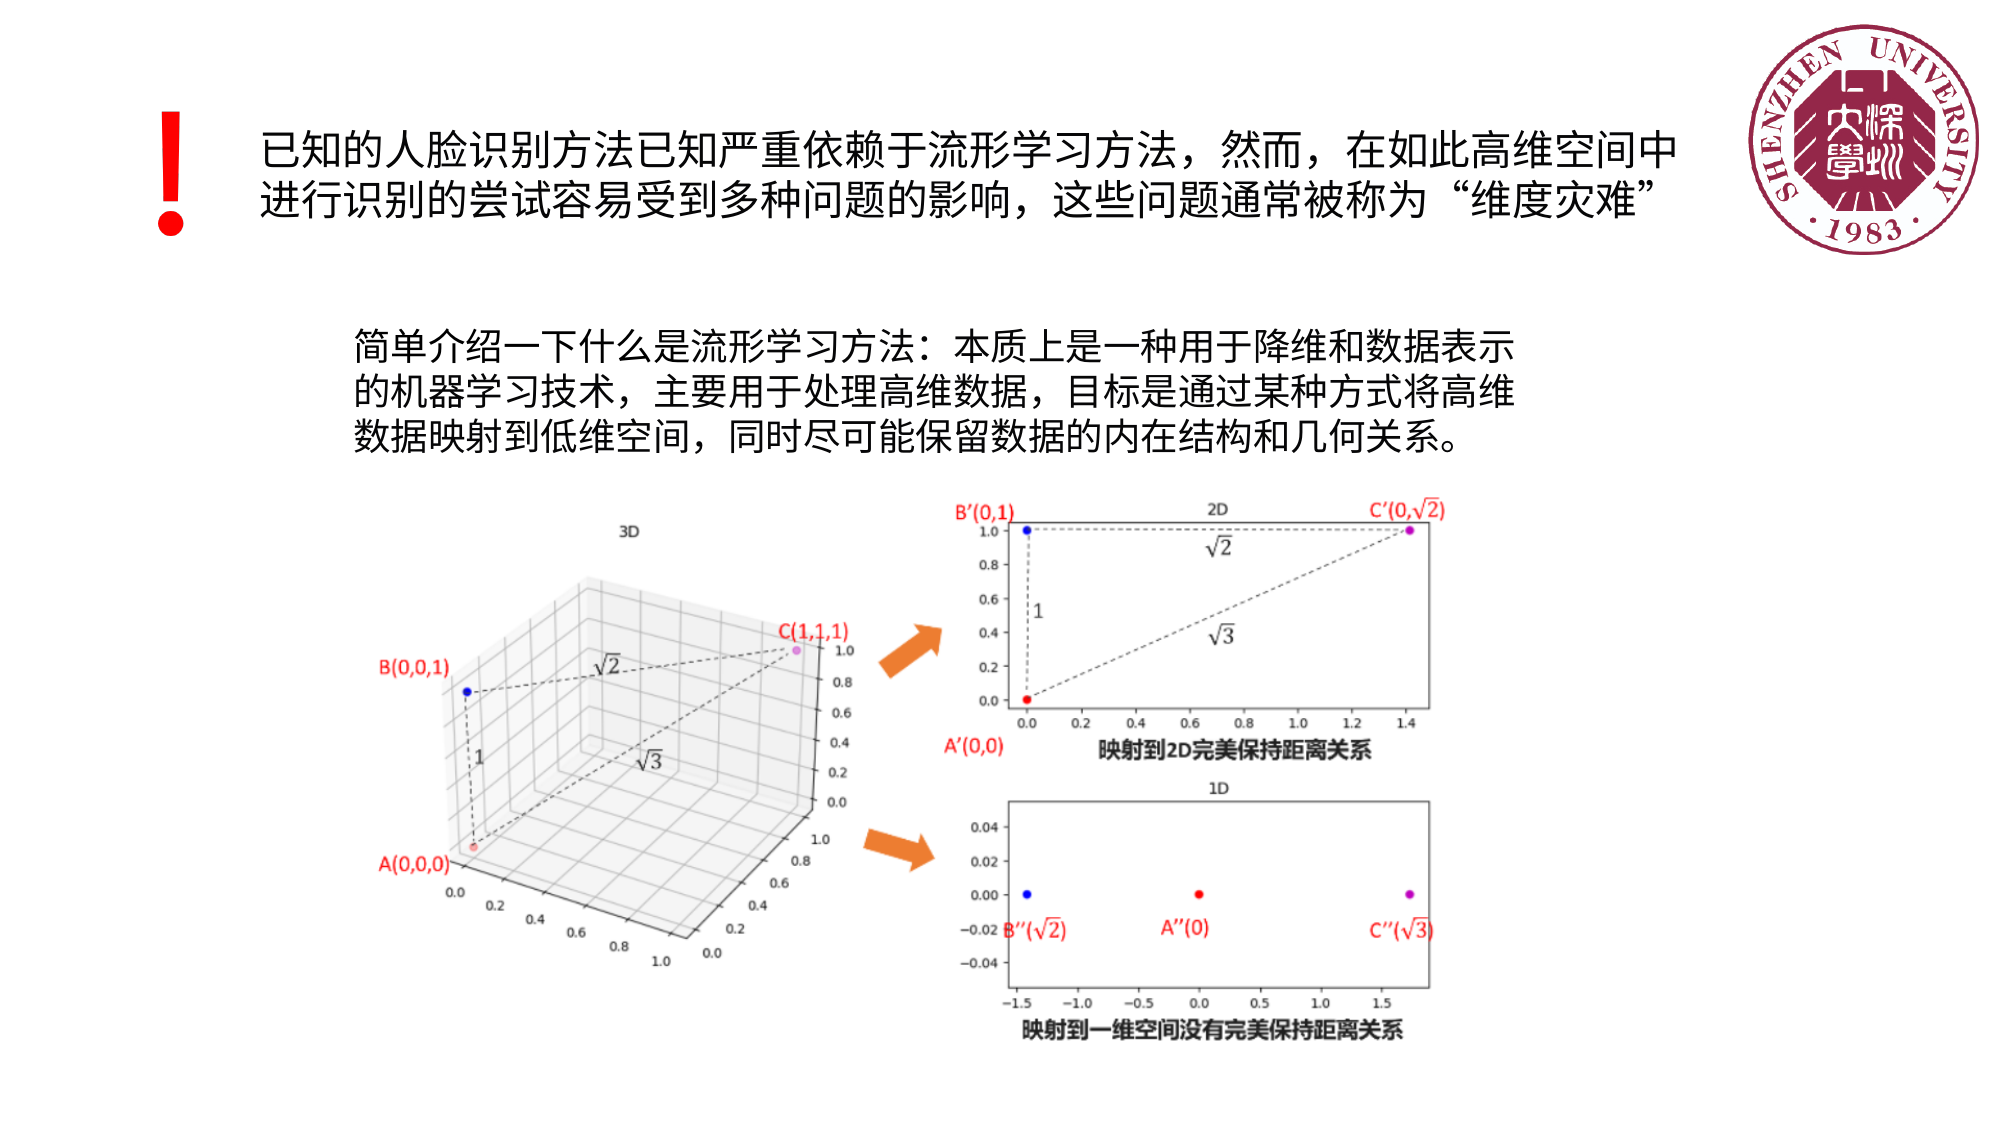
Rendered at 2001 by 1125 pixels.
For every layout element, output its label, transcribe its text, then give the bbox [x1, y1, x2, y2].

picture [95, 99, 246, 250]
text_box 已知的人脸识别方法已知严重依赖于流形学习方法，然而，在如此高维空间中进行识别的尝试容易受到多种问题的影响，这些问题通常被称为“维度灾难” [246, 116, 1731, 232]
text_box 简单介绍一下什么是流形学习方法：本质上是一种用于降维和数据表示的机器学习技术，主要用于处理高维数据，目标是通过某种方式将高维数据映射到低维空间，同时尽可能保留数据的内在结构和几何关系。 [338, 315, 1535, 466]
picture [353, 467, 1474, 1067]
picture [1748, 24, 1979, 255]
